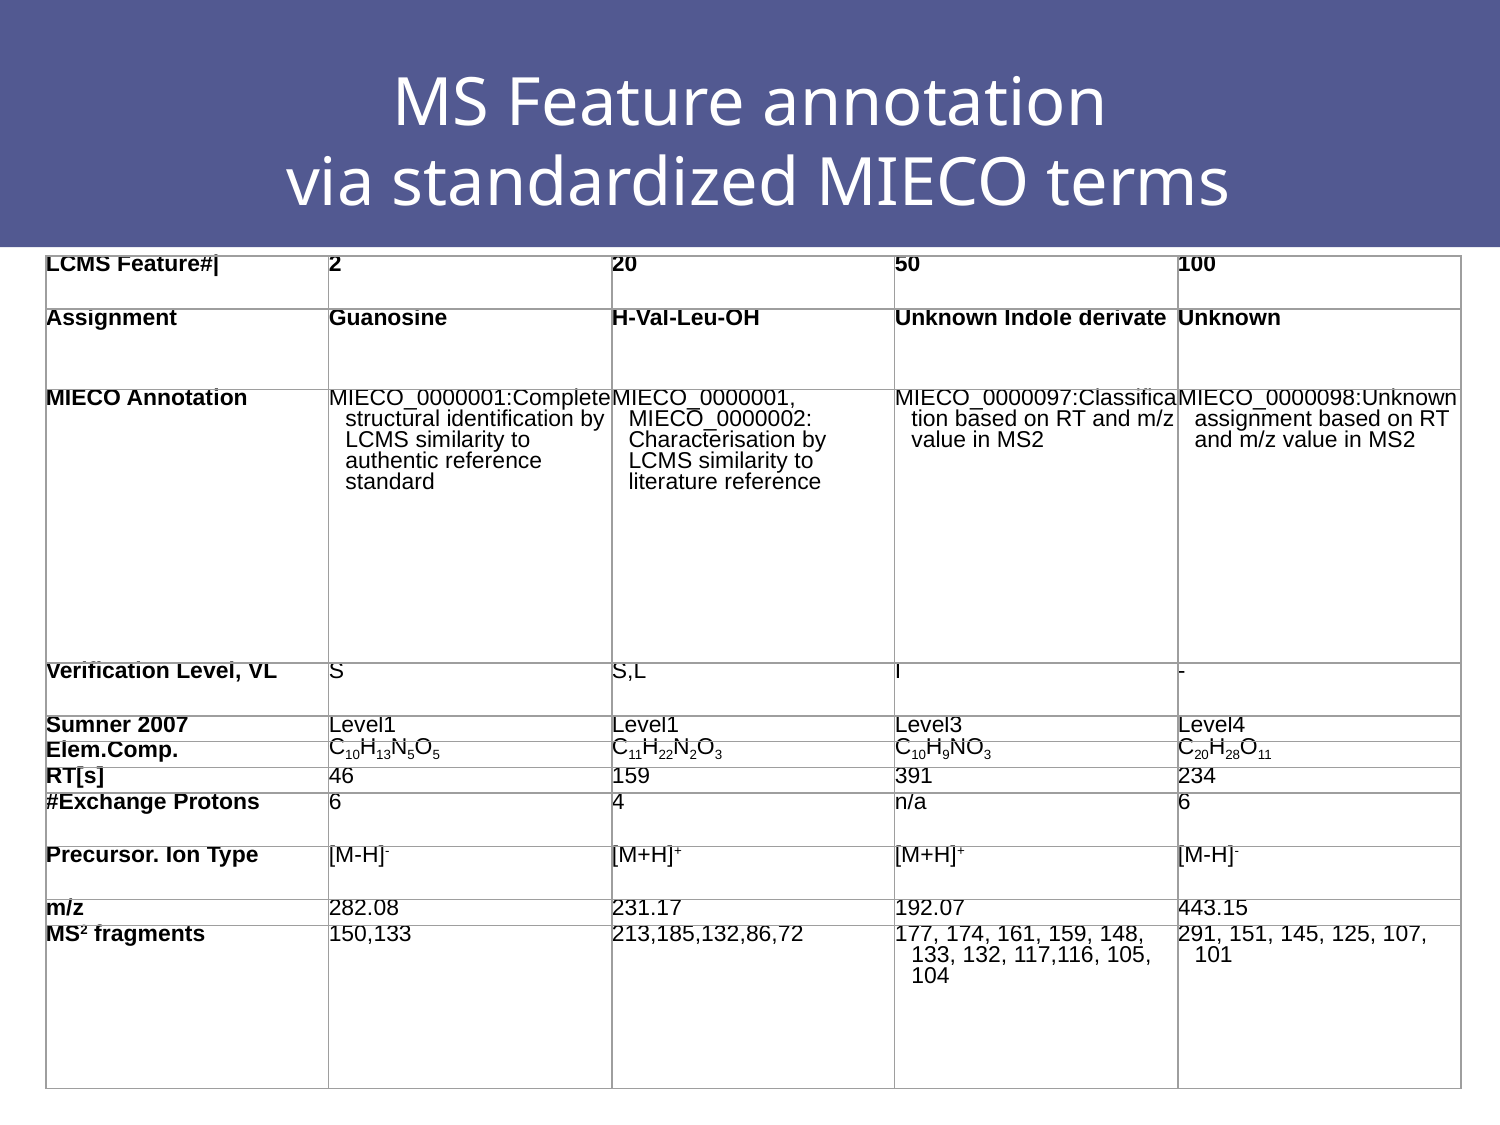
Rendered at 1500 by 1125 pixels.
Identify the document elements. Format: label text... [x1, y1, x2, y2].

table_cell Guanosine [329, 310, 611, 389]
table_cell 234 [1179, 768, 1460, 792]
table_cell 159 [613, 768, 894, 792]
title MS Feature annotation via standardized MIECO terms [75, 45, 1425, 233]
table_cell Assignment [47, 310, 328, 389]
table_cell C11H22N2O3 [613, 742, 894, 767]
table_header 100 [1179, 257, 1460, 308]
table_cell [M-H]- [329, 847, 611, 899]
table_cell MIECO_0000097:Classification based on RT and m/z value in MS2 [895, 390, 1177, 662]
table_cell MS2 fragments [47, 926, 328, 1088]
table_cell 4 [613, 794, 894, 846]
table_cell S,L [613, 664, 894, 715]
table_cell 443.15 [1179, 900, 1460, 925]
table_header 20 [613, 257, 894, 308]
table_header 2 [329, 257, 611, 308]
table_cell 231.17 [613, 900, 894, 925]
table_cell 177, 174, 161, 159, 148, 133, 132, 117,116, 105, 104 [895, 926, 1177, 1088]
table_cell MIECO_0000001:Complete structural identification by LCMS similarity to authentic reference standard [329, 390, 611, 662]
table_cell S [329, 664, 611, 715]
table_cell C10H13N5O5 [329, 742, 611, 767]
table_cell C10H9NO3 [895, 742, 1177, 767]
table_cell H-Val-Leu-OH [613, 310, 894, 389]
table_cell MIECO_0000098:Unknown assignment based on RT and m/z value in MS2 [1179, 390, 1460, 662]
table_cell 150,133 [329, 926, 611, 1088]
table_cell - [1179, 664, 1460, 715]
table_cell I [895, 664, 1177, 715]
table_cell Elem.Comp. [47, 742, 328, 767]
table_cell RT[s] [47, 768, 328, 792]
table_cell #Exchange Protons [47, 794, 328, 846]
table_cell 391 [895, 768, 1177, 792]
table_header 50 [895, 257, 1177, 308]
table_cell Verification Level, VL [47, 664, 328, 715]
table_cell Level1 [613, 717, 894, 741]
table_cell Level4 [1179, 717, 1460, 741]
table_cell Precursor. Ion Type [47, 847, 328, 899]
table_cell MIECO Annotation [47, 390, 328, 662]
table_cell Level1 [329, 717, 611, 741]
table_cell MIECO_0000001, MIECO_0000002: Characterisation by LCMS similarity to literature reference [613, 390, 894, 662]
table_cell 213,185,132,86,72 [613, 926, 894, 1088]
table_cell Unknown Indole derivate [895, 310, 1177, 389]
table_cell 6 [329, 794, 611, 846]
table_cell Level3 [895, 717, 1177, 741]
table_cell 291, 151, 145, 125, 107, 101 [1179, 926, 1460, 1088]
table_cell C20H28O11 [1179, 742, 1460, 767]
table_cell 46 [329, 768, 611, 792]
table_cell Unknown [1179, 310, 1460, 389]
table_cell n/a [895, 794, 1177, 846]
table_cell 192.07 [895, 900, 1177, 925]
table_cell Sumner 2007 [47, 717, 328, 741]
table_cell [M+H]+ [895, 847, 1177, 899]
table_cell [M-H]- [1179, 847, 1460, 899]
table_header LCMS Feature#| [47, 257, 328, 308]
table_cell m/z [47, 900, 328, 925]
table_cell 6 [1179, 794, 1460, 846]
table_cell 282.08 [329, 900, 611, 925]
table_cell [M+H]+ [613, 847, 894, 899]
